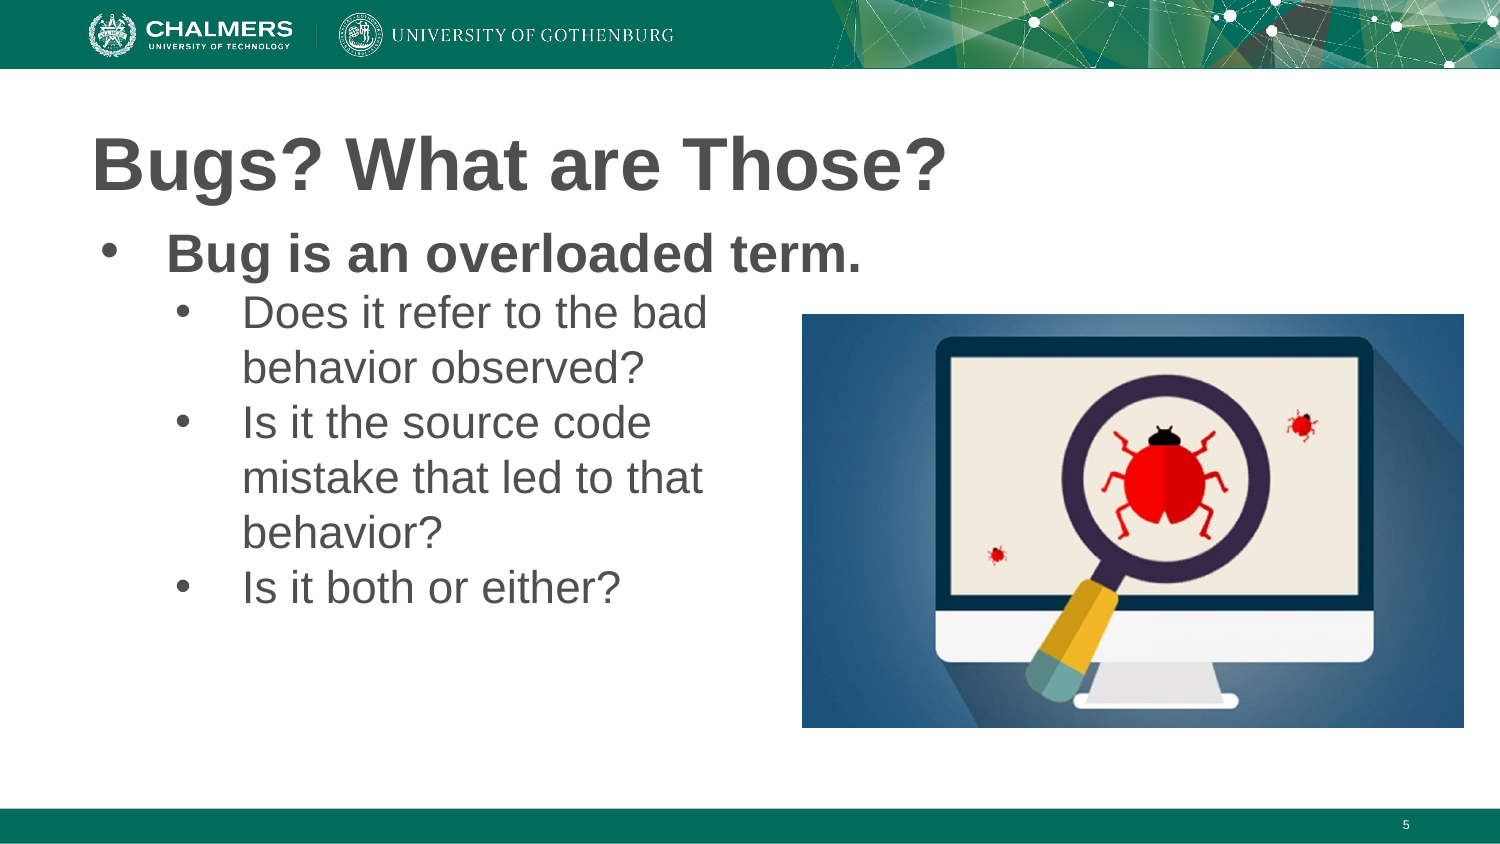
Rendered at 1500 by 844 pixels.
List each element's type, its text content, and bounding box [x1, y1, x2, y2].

picture [759, 0, 1500, 68]
picture [64, 0, 696, 85]
title Bugs? What are Those? [76, 100, 1425, 211]
picture [802, 314, 1464, 729]
list Bug is an overloaded term. Does it refer to the bad behavior observed? Is it the source code mistake that led to that behavior? Is it both or either? [76, 210, 901, 782]
slide_number ‹#› [1074, 809, 1425, 844]
